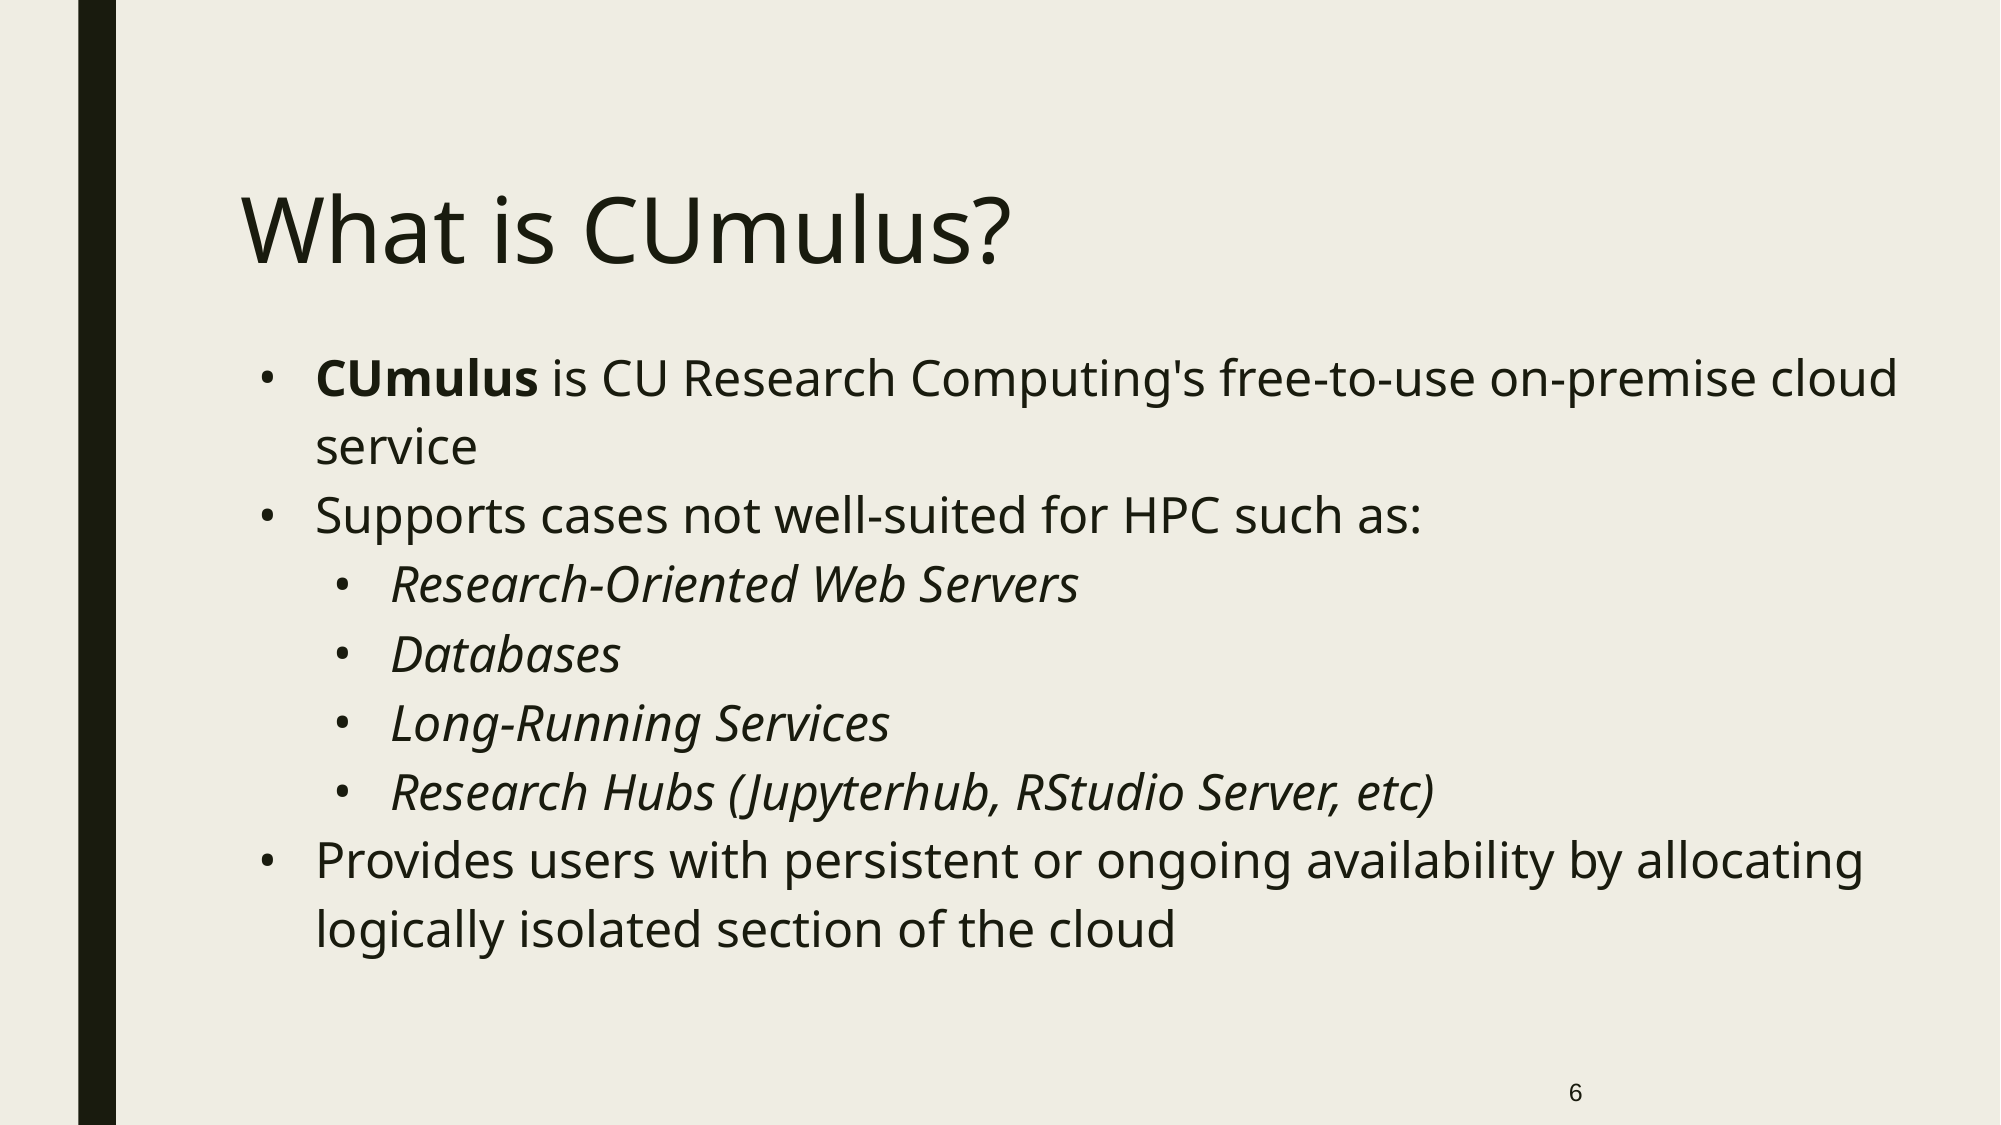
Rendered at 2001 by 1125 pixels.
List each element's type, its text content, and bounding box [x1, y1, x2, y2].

list CUmulus is CU Research Computing's free-to-use on-premise cloud service Supports cases not well-suited for HPC such as: Research-Oriented Web Servers Databases Long-Running Services Research Hubs (Jupyterhub, RStudio Server, etc) Provides users with persistent or ongoing availability by allocating logically isolated section of the cloud [225, 329, 1950, 1013]
slide_number 6 [1553, 1058, 1816, 1125]
title What is CUmulus? [225, 112, 1800, 329]
